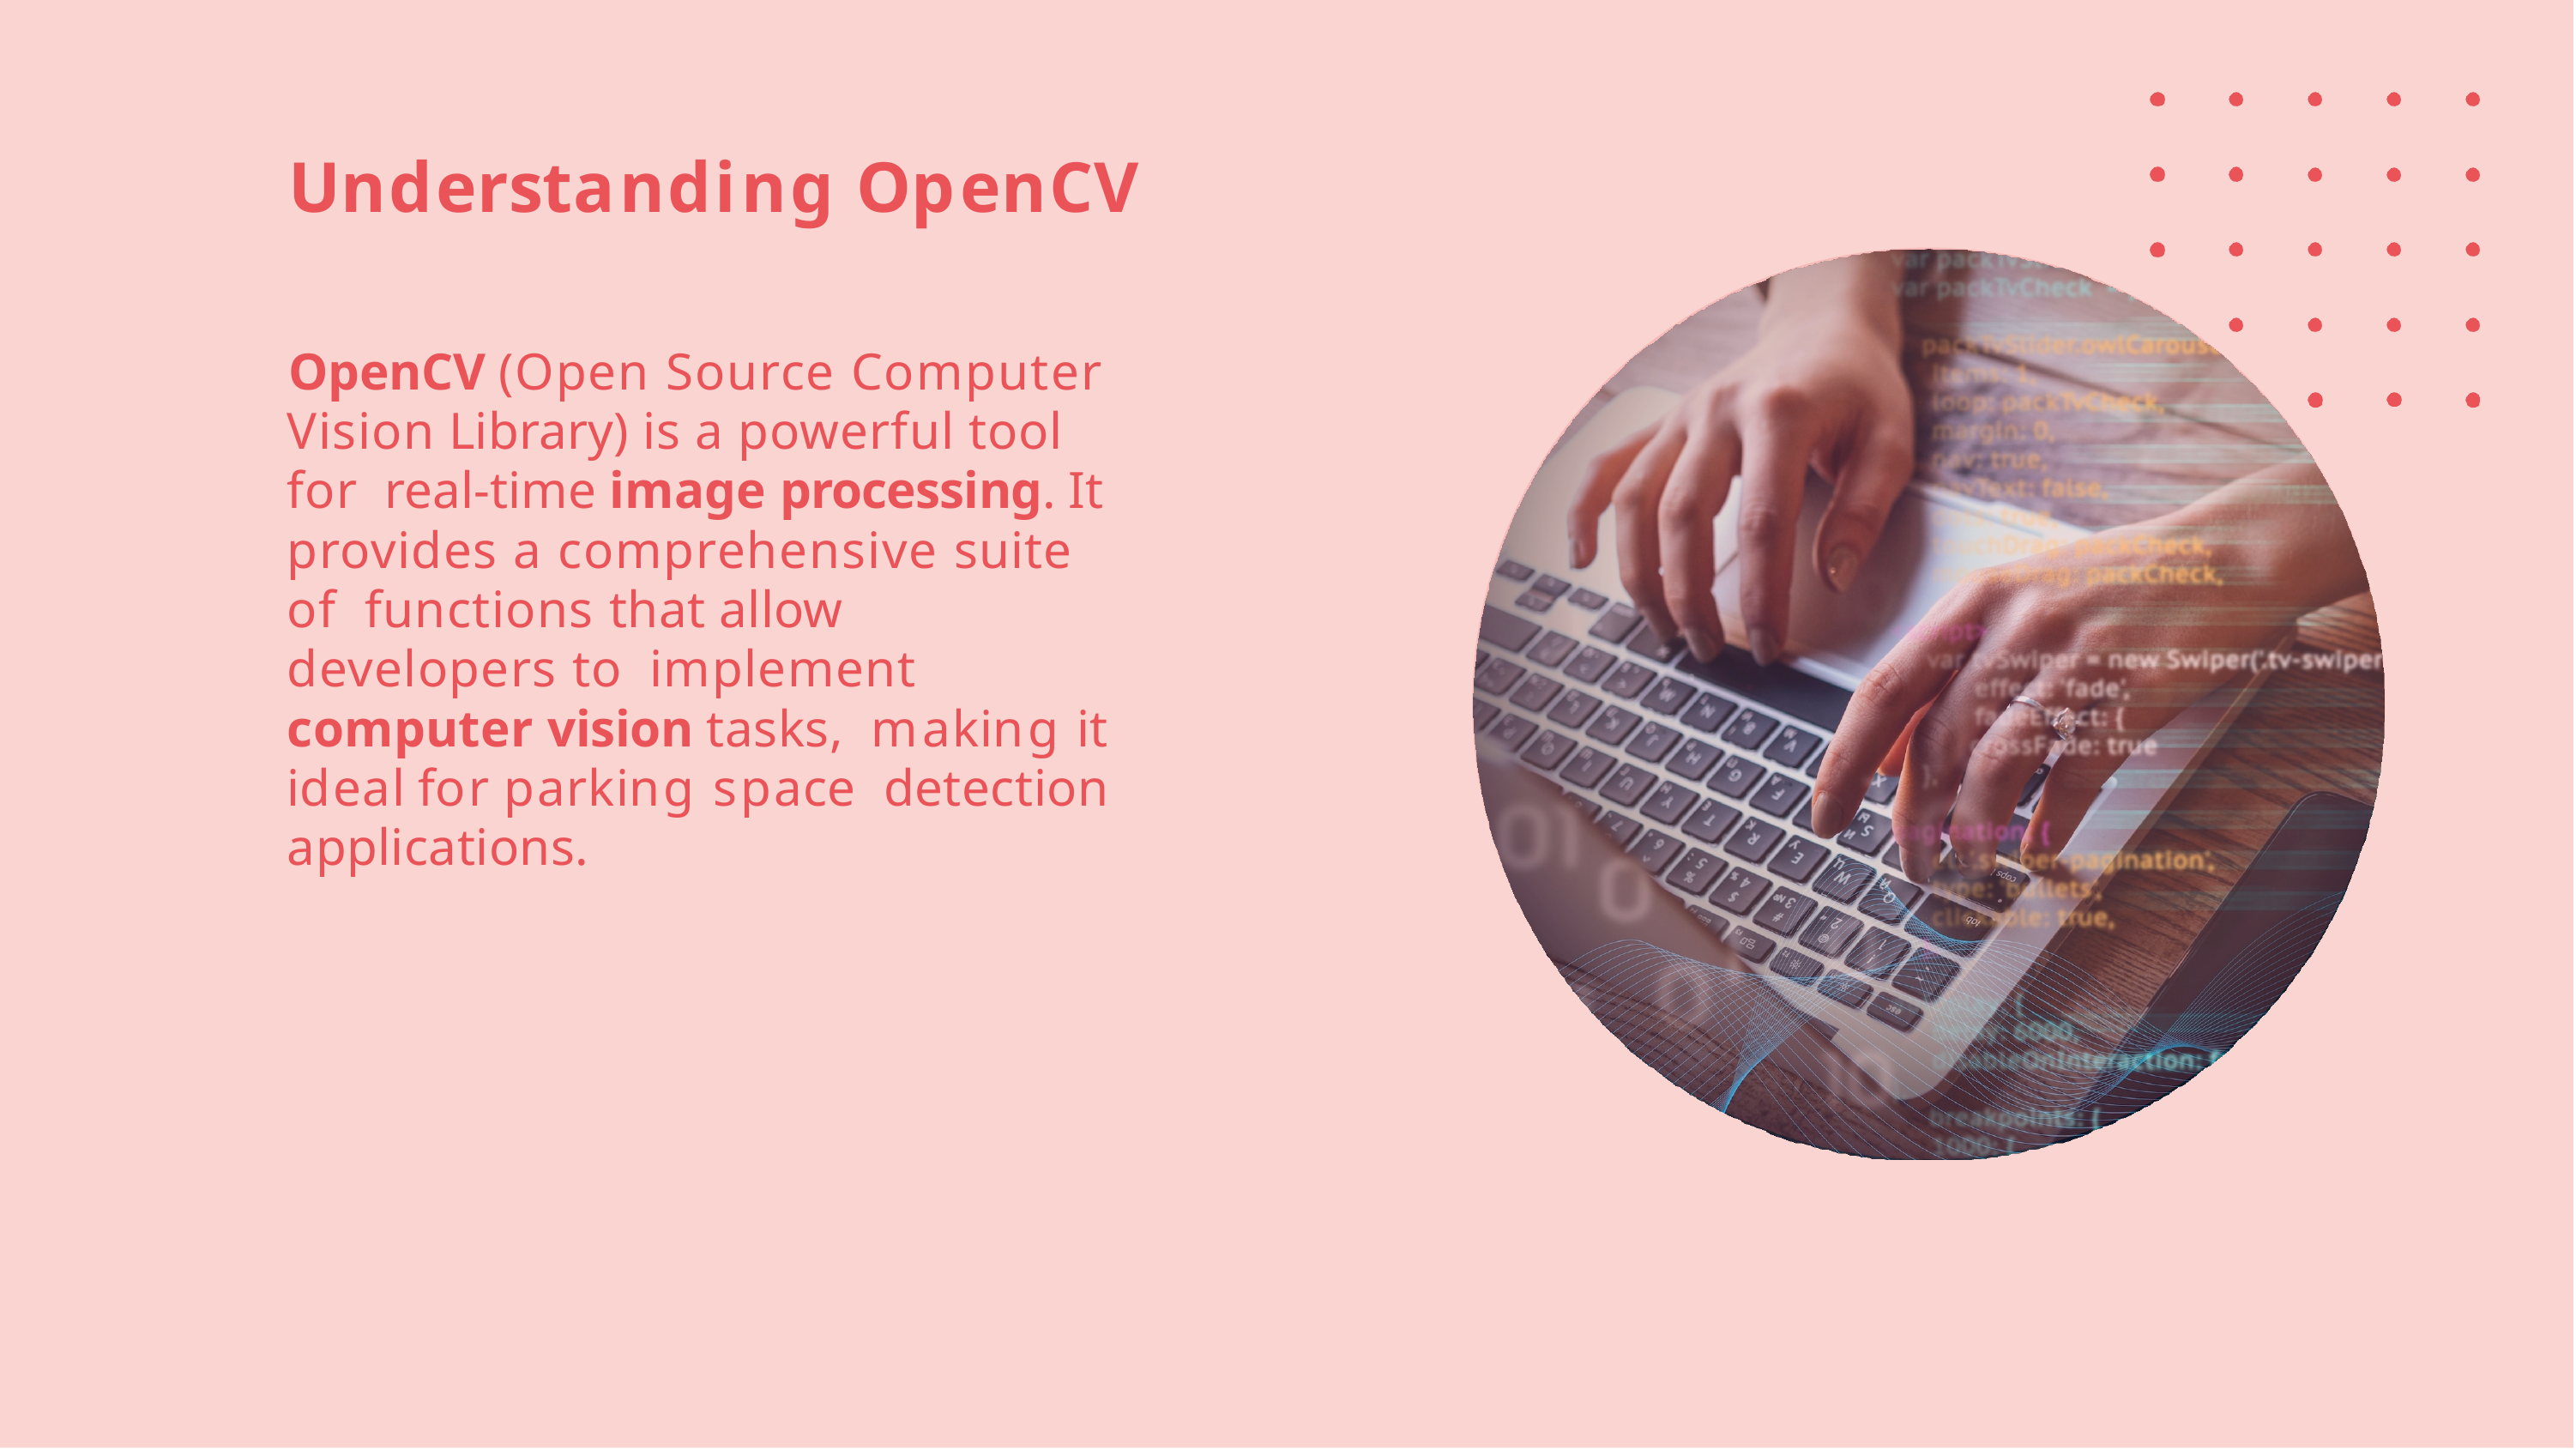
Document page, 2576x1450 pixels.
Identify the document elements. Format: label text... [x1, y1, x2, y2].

title Understanding OpenCV [287, 142, 1201, 239]
picture [2229, 242, 2243, 247]
picture [2150, 166, 2165, 182]
picture [2307, 242, 2322, 247]
picture [2229, 91, 2243, 106]
picture [2150, 91, 2165, 106]
picture [2386, 242, 2401, 257]
picture [2386, 91, 2401, 106]
picture [2307, 91, 2322, 106]
picture [2464, 166, 2480, 182]
picture [2464, 392, 2481, 408]
picture [2150, 242, 2165, 247]
text_box OpenCV (Open Source Computer Vision Library) is a powerful tool for real-time image processing. It provides a comprehensive suite of functions that allow developers to implement computer vision tasks, making it ideal for parking space detection applications. [287, 342, 1123, 878]
picture [2464, 317, 2480, 332]
picture [2307, 166, 2322, 182]
picture [2464, 242, 2480, 257]
picture [2229, 166, 2243, 182]
picture [2386, 317, 2401, 332]
picture [2464, 91, 2480, 106]
picture [2386, 392, 2402, 408]
picture [2386, 166, 2401, 182]
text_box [1472, 247, 2386, 1160]
